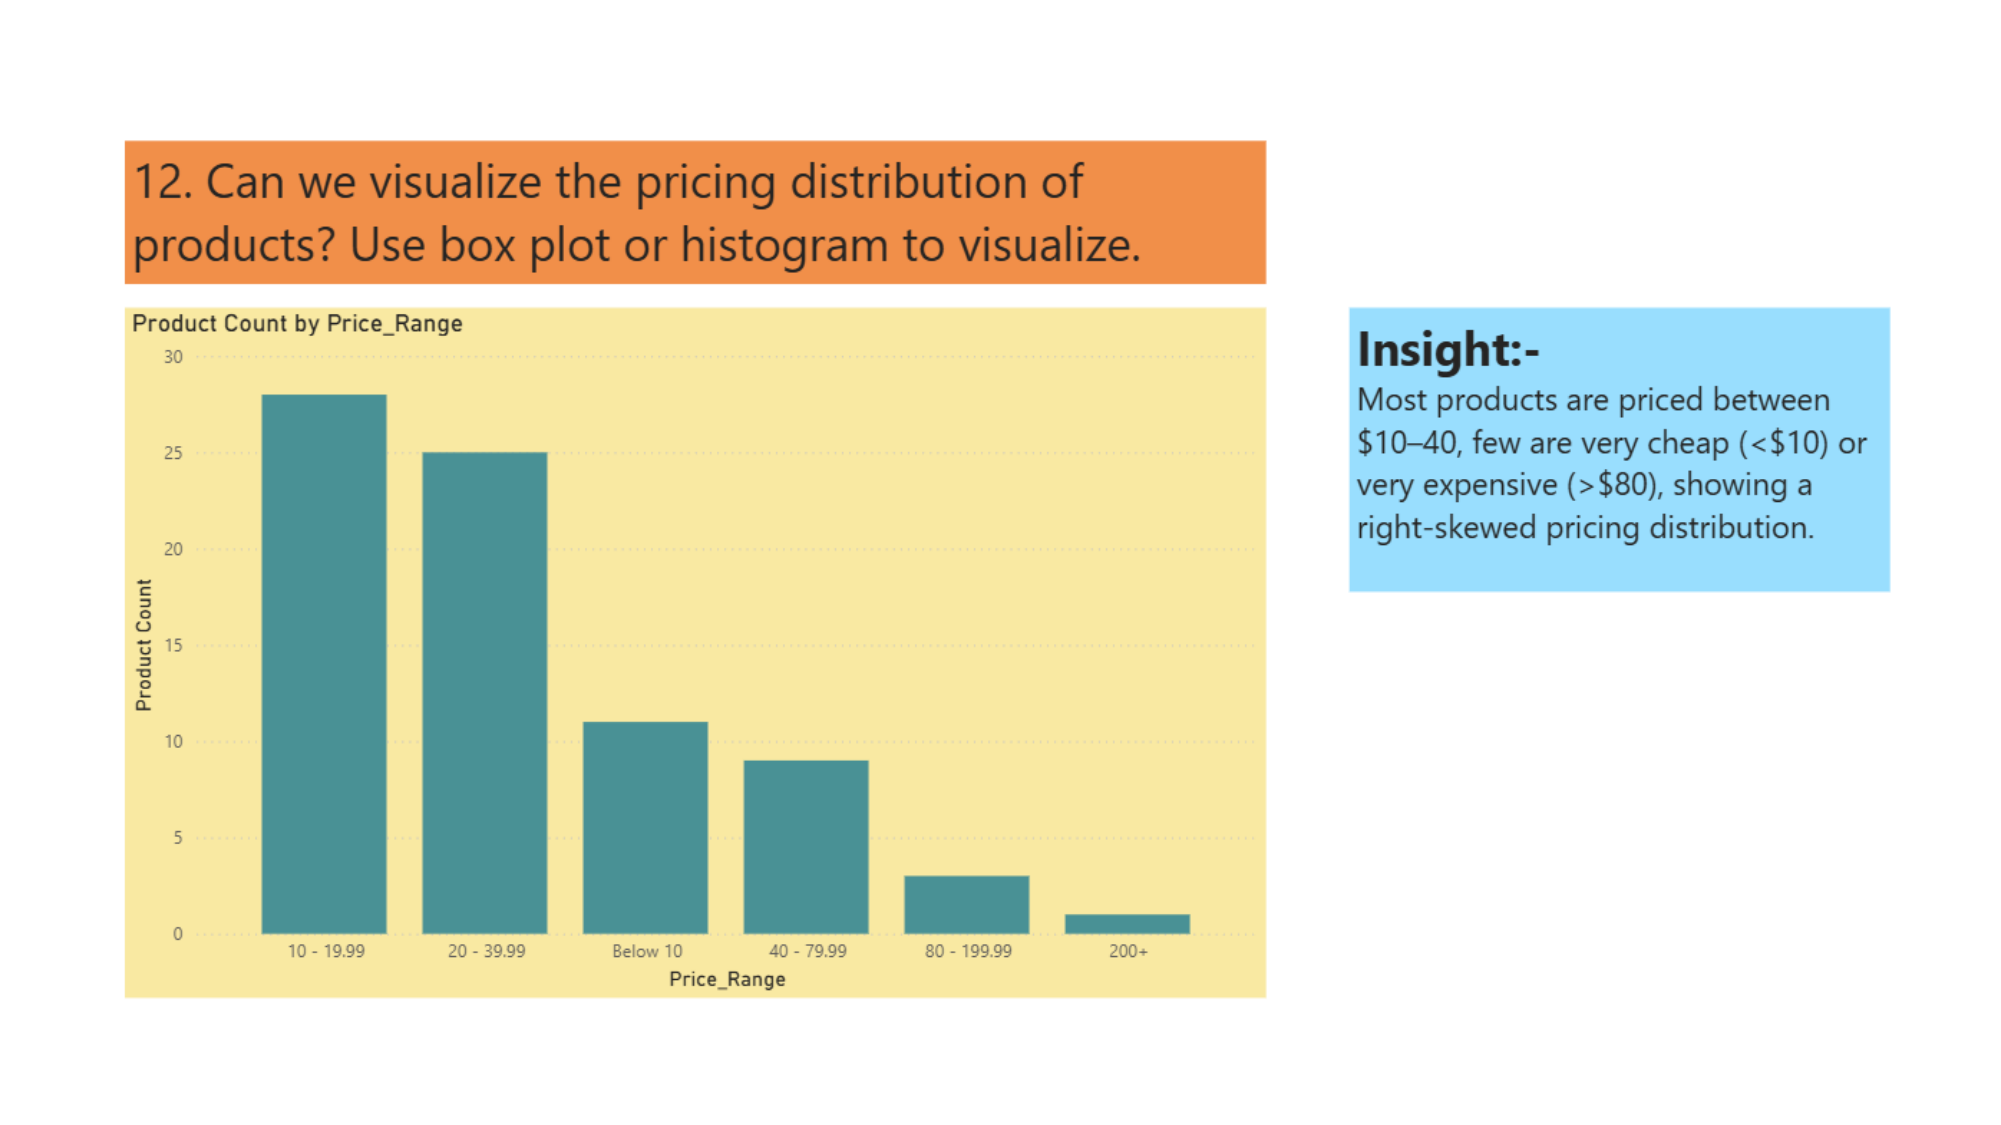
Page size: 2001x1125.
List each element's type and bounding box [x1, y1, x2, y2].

list [104, 112, 1895, 1013]
